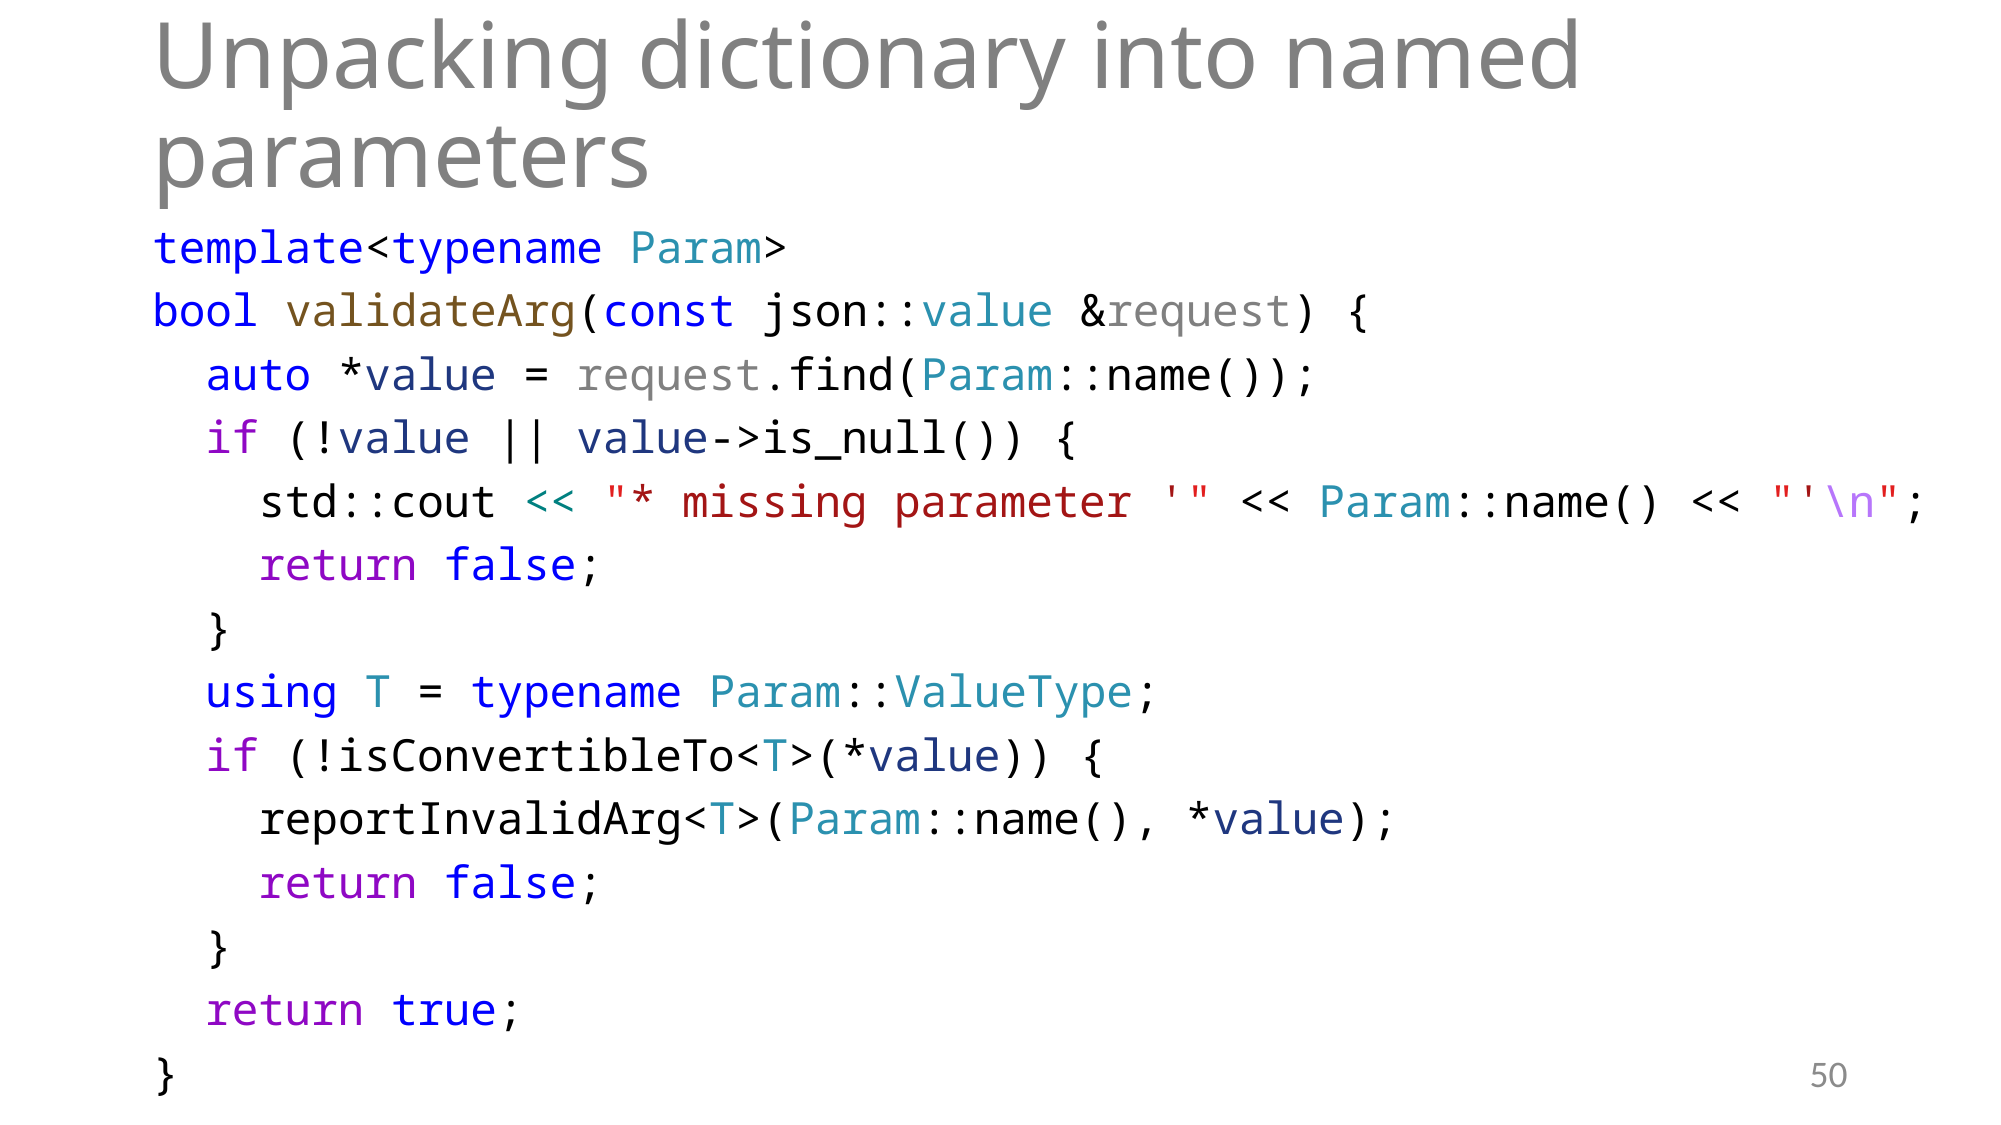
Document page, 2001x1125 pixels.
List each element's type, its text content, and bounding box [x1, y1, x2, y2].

title Unpacking dictionary into named parameters [137, 0, 1863, 217]
slide_number 50 [1412, 1042, 1863, 1103]
list template<typename Param> bool validateArg(const json::value &request) { auto *value = request.find(Param::name()); if (!value || value->is_null()) { std::cout << "* missing parameter '" << Param::name() << "'\n"; return false; } using T = typename Param::ValueType; if (!isConvertibleTo<T>(*value)) { reportInvalidArg<T>(Param::name(), *value); return false; } return true; } [137, 217, 2000, 1125]
